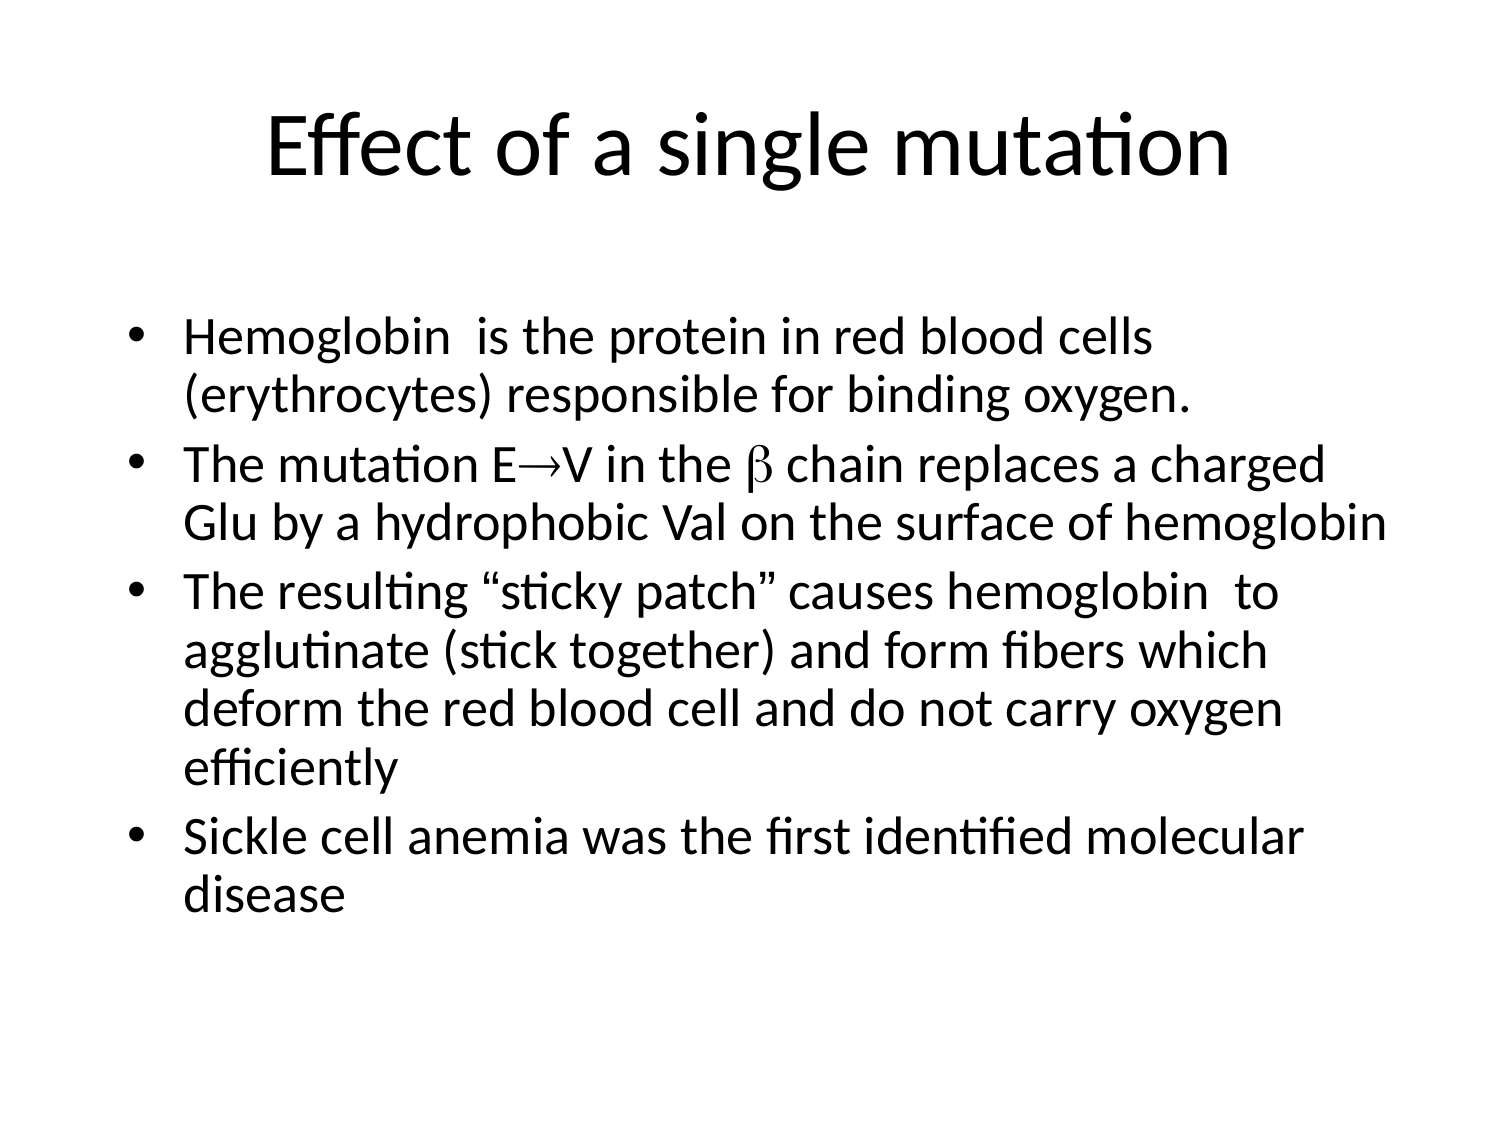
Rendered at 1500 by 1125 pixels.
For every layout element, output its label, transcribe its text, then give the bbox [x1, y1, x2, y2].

list Hemoglobin is the protein in red blood cells (erythrocytes) responsible for binding oxygen. The mutation EV in the  chain replaces a charged Glu by a hydrophobic Val on the surface of hemoglobin The resulting “sticky patch” causes hemoglobin to agglutinate (stick together) and form fibers which deform the red blood cell and do not carry oxygen efficiently Sickle cell anemia was the first identified molecular disease [112, 299, 1413, 1038]
title Effect of a single mutation [75, 45, 1425, 233]
